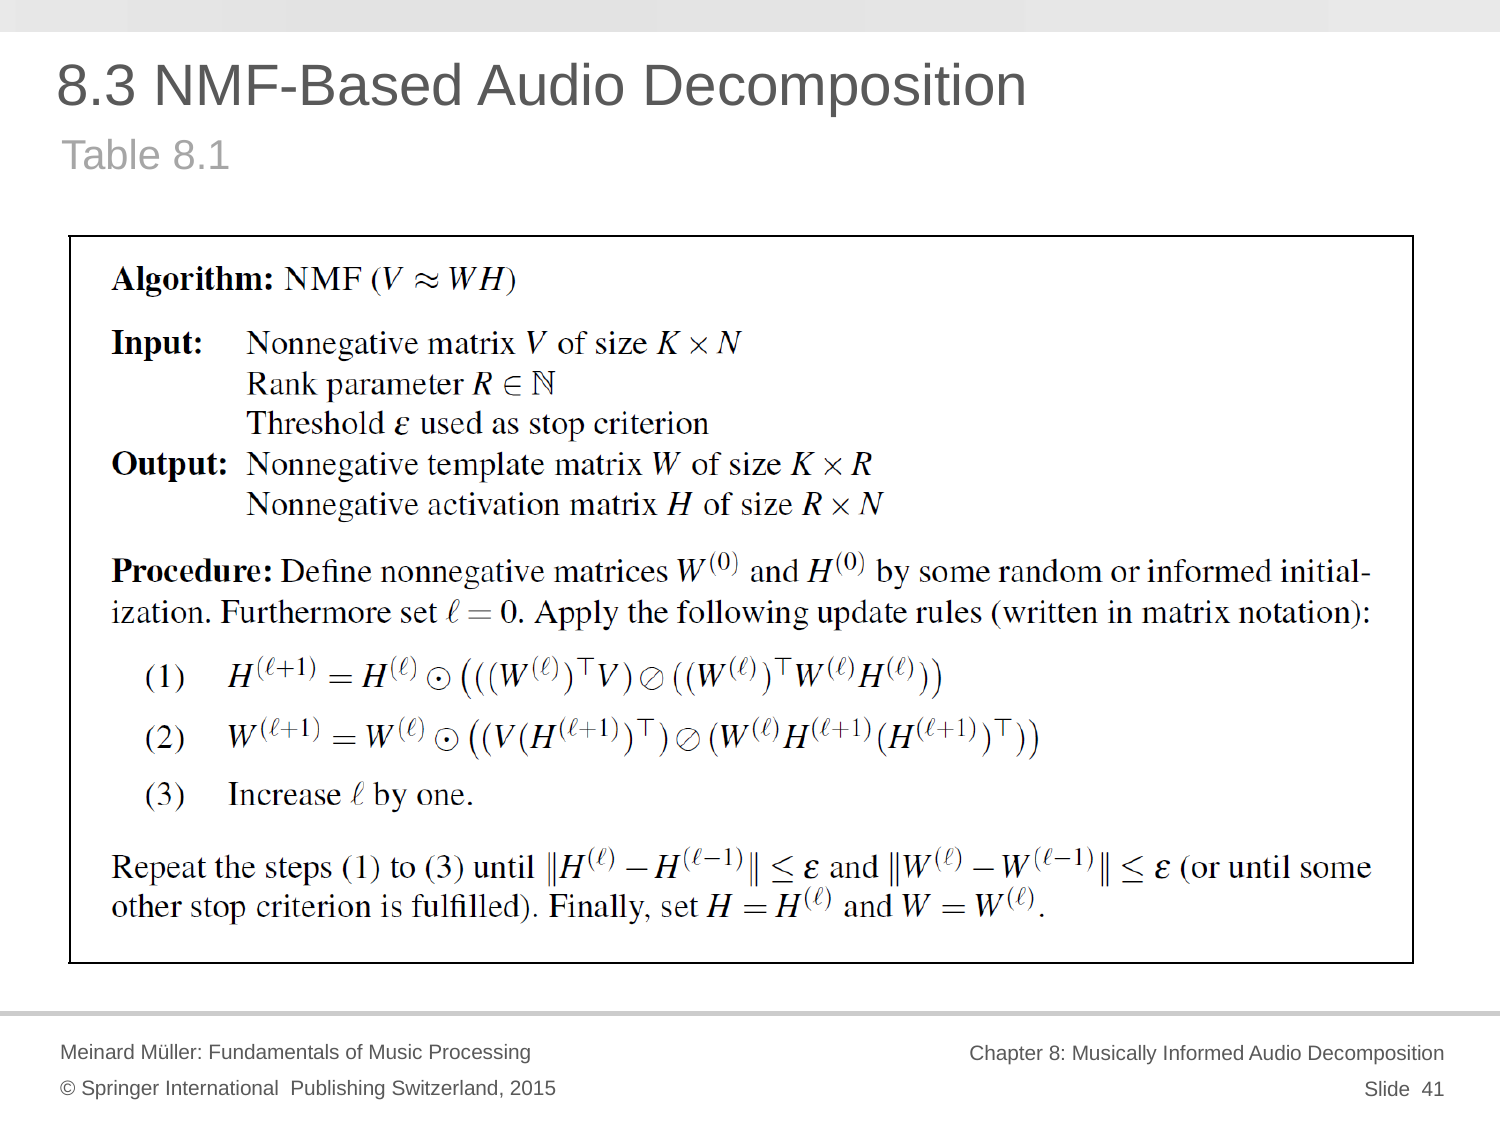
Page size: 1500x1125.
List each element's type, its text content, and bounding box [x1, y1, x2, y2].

title 8.3 NMF-Based Audio Decomposition [40, 39, 1448, 133]
list Table 8.1 [46, 115, 276, 198]
picture [64, 230, 1417, 969]
picture [0, 0, 1500, 32]
